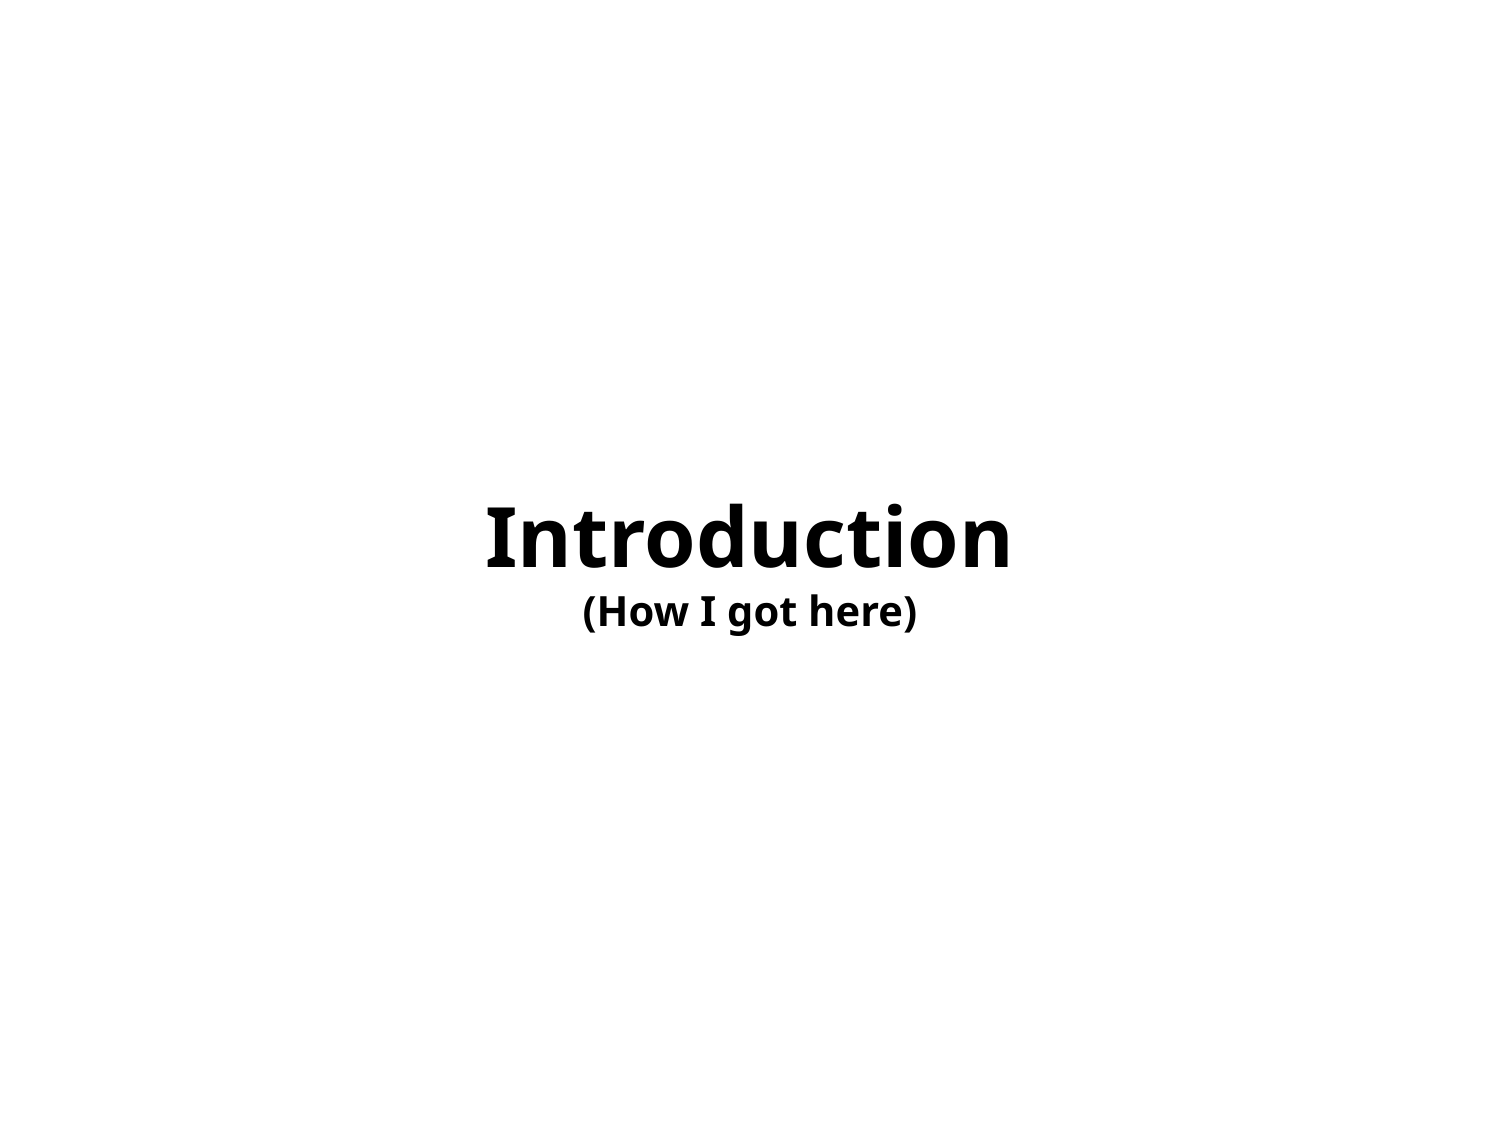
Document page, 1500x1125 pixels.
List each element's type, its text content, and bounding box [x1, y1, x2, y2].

title Introduction (How I got here) [0, 474, 1500, 644]
